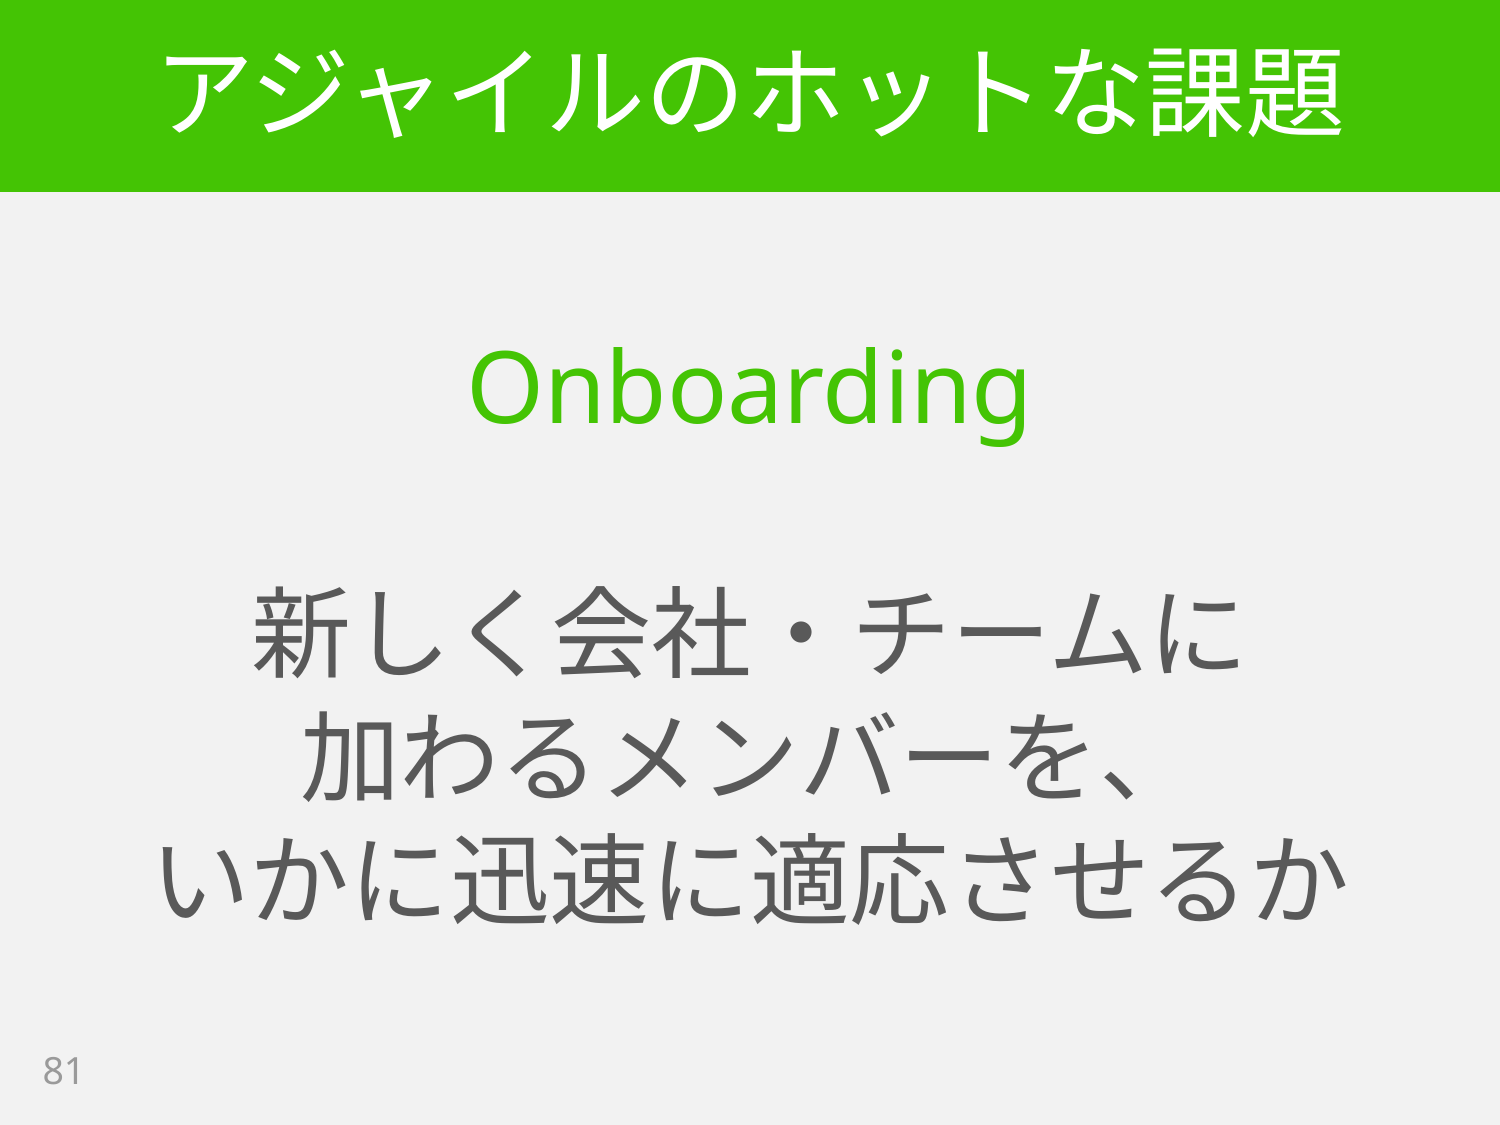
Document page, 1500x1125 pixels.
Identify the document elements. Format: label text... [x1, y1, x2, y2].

slide_number 81 [27, 1042, 146, 1102]
list Onboarding 新しく会社・チームに 加わるメンバーを、 いかに迅速に適応させるか [103, 277, 1397, 1000]
title アジャイルのホットな課題 [0, 53, 1500, 140]
